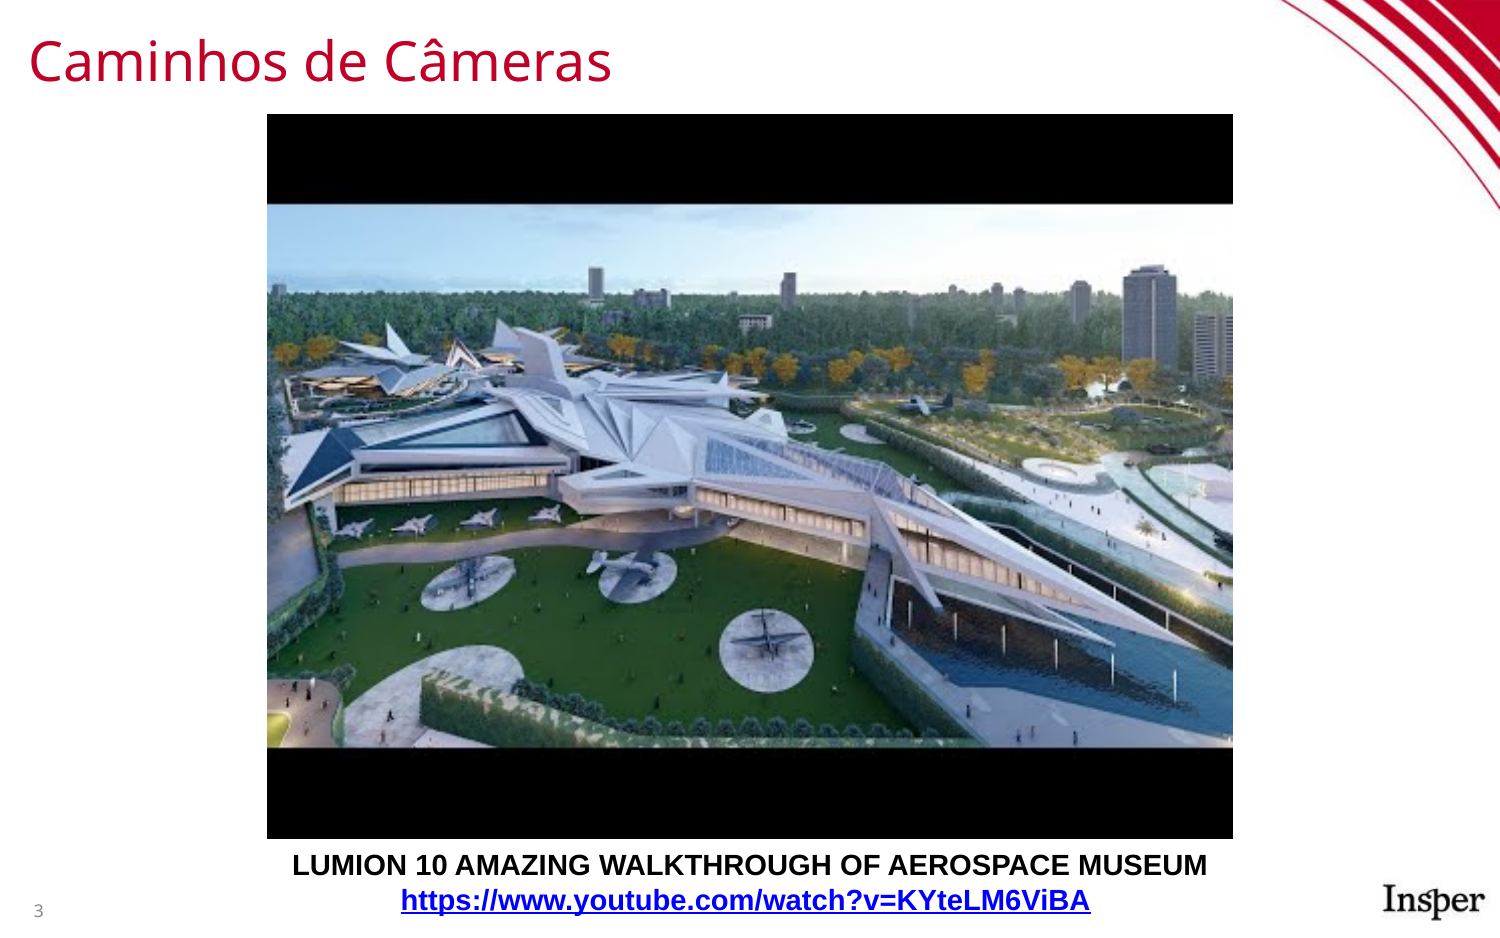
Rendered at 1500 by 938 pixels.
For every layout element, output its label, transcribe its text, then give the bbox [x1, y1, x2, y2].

slide_number ‹#› [0, 887, 78, 938]
title Caminhos de Câmeras [13, 18, 1397, 104]
picture [249, 0, 1500, 938]
text_box LUMION 10 AMAZING WALKTHROUGH OF AEROSPACE MUSEUM https://www.youtube.com/watch?v=KYteLM6ViBA [219, 839, 1281, 890]
